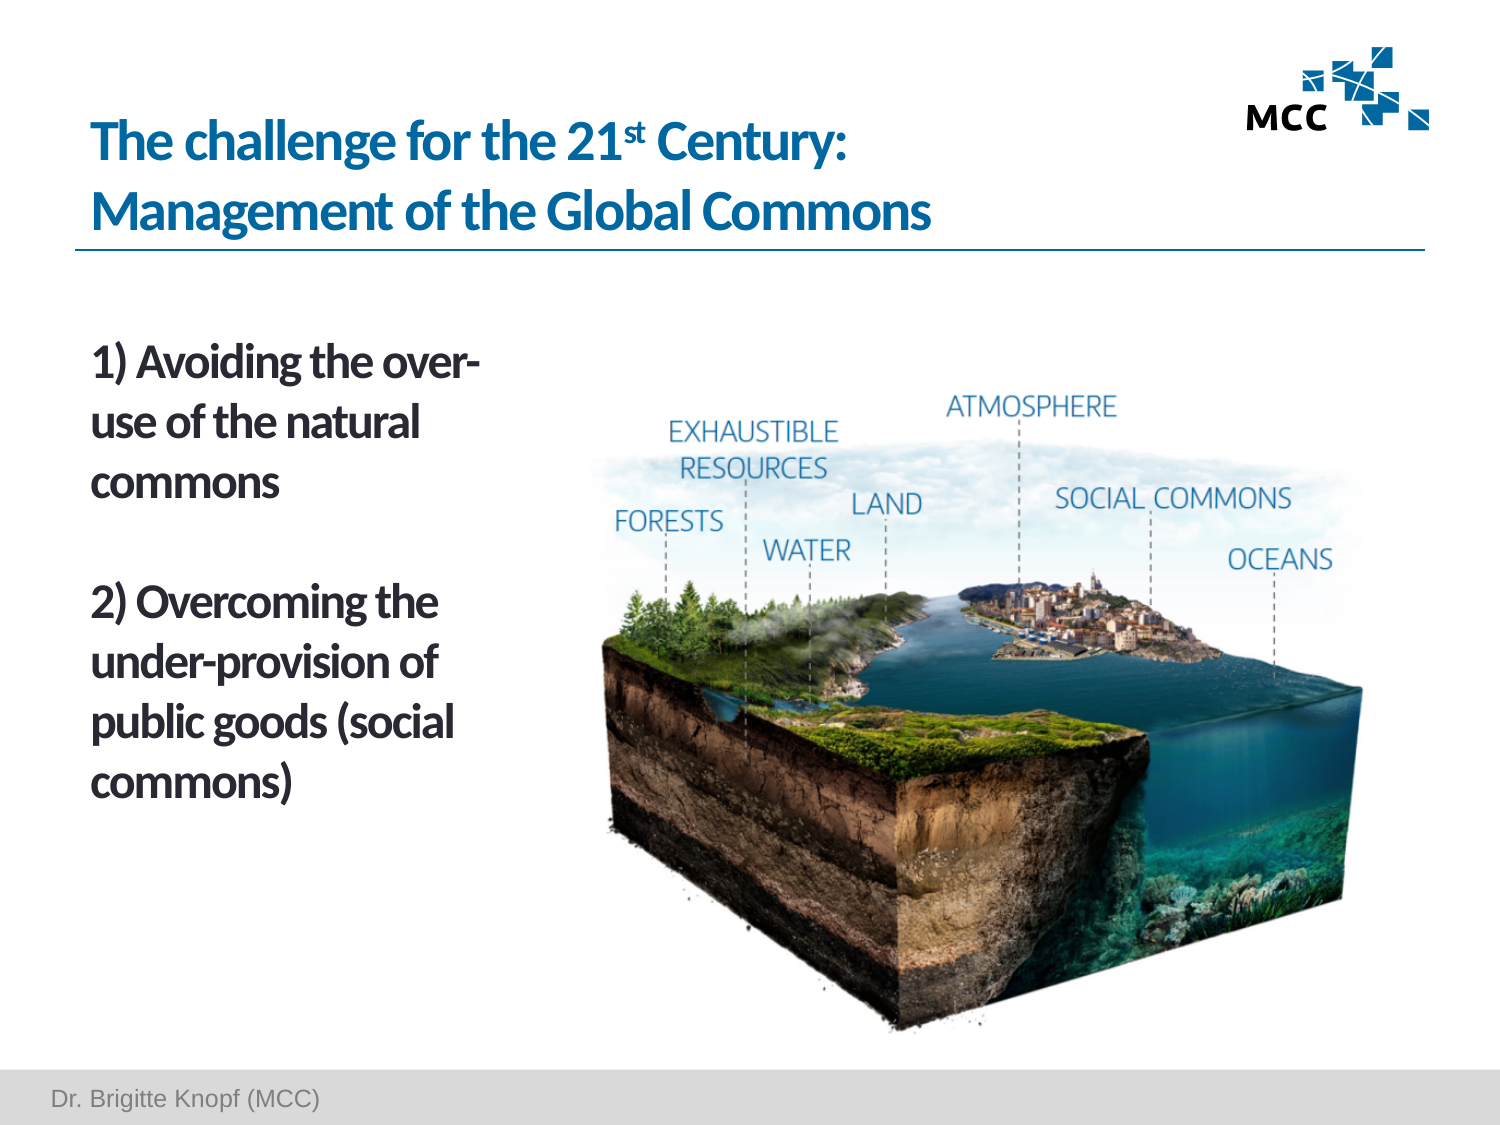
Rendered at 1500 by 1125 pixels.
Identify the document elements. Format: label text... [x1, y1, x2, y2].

picture [503, 375, 1476, 1060]
text_box 1) Avoiding the over-use of the natural commons 2) Overcoming the under-provision of public goods (social commons) [74, 321, 531, 871]
title The challenge for the 21st Century: Management of the Global Commons [75, 87, 1425, 250]
picture [1238, 0, 1500, 138]
